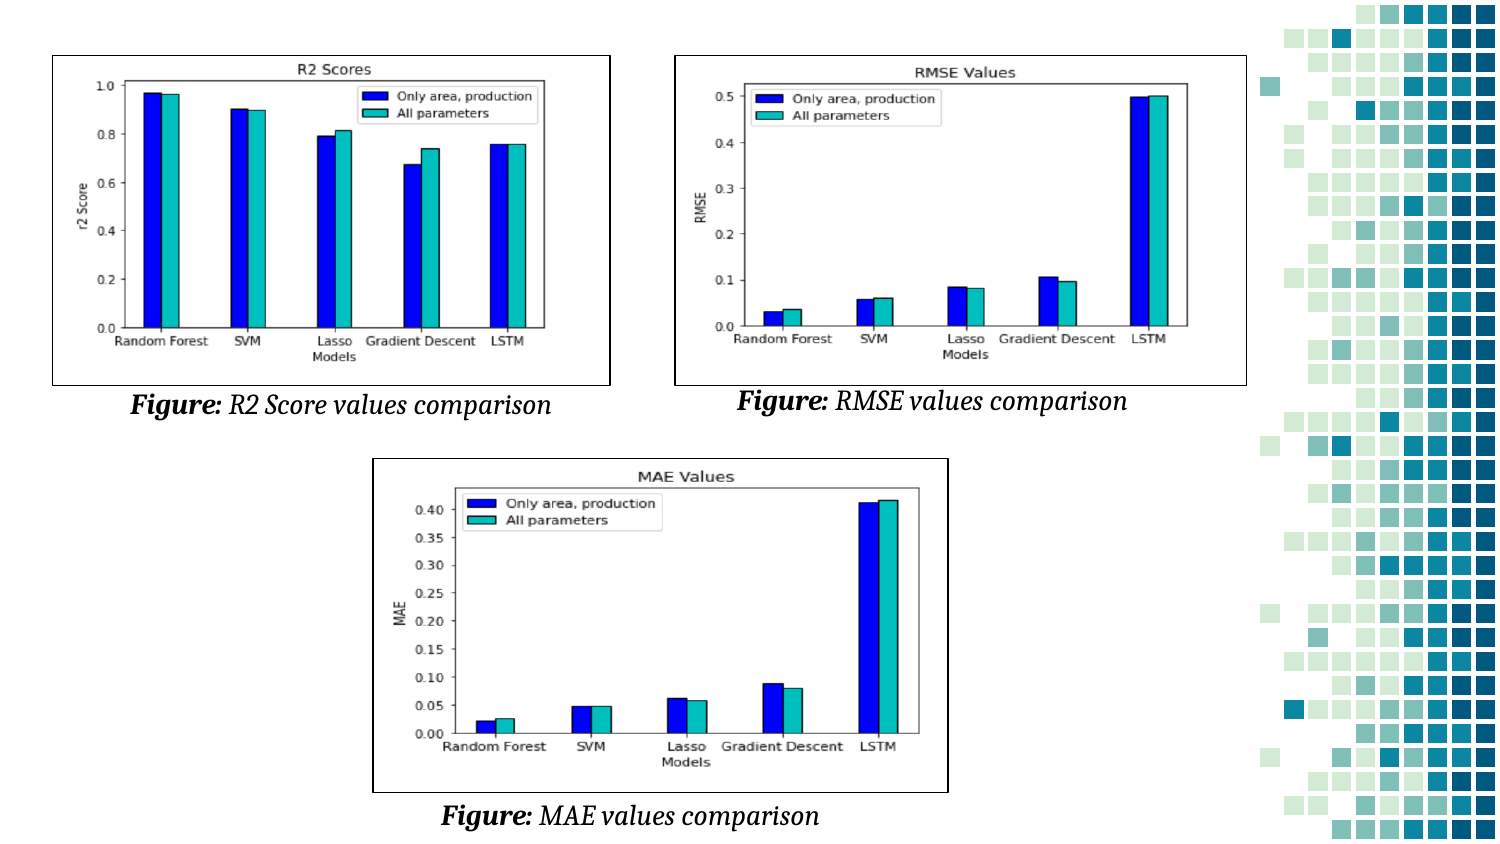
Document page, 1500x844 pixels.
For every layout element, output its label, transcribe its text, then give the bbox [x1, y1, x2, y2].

picture [373, 458, 948, 792]
text_box Figure: RMSE values comparison [722, 394, 1173, 424]
text_box Figure: MAE values comparison [426, 800, 895, 839]
picture [52, 55, 610, 385]
picture [675, 55, 1247, 385]
text_box Figure: R2 Score values comparison [83, 394, 600, 428]
